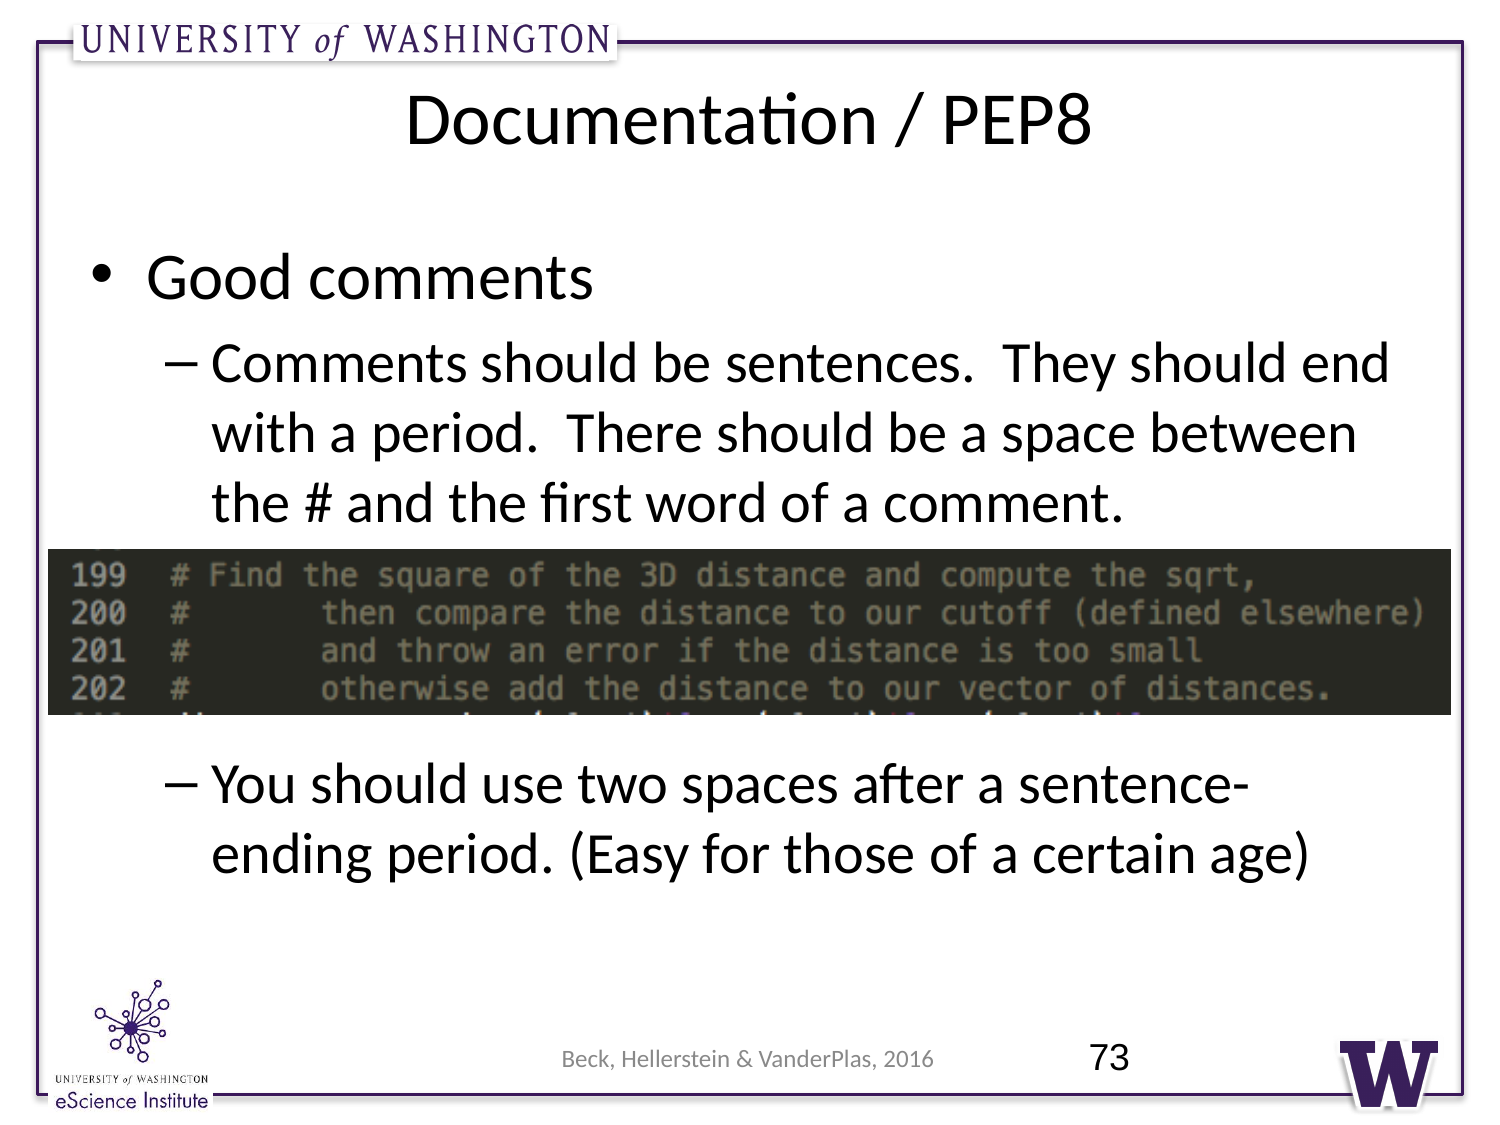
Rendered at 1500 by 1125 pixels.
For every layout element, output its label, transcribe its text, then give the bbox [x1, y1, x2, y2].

title Documentation / PEP8 [75, 62, 1425, 200]
slide_number 73 [1073, 1025, 1300, 1085]
list Good comments Comments should be sentences. They should end with a period. There should be a space between the # and the first word of a comment. You should use two spaces after a sentence-ending period. (Easy for those of a certain age) [75, 724, 1425, 975]
picture [1340, 1041, 1438, 1107]
list Good comments Comments should be sentences. They should end with a period. There should be a space between the # and the first word of a comment. You should use two spaces after a sentence-ending period. (Easy for those of a certain age) [75, 224, 1425, 548]
picture [48, 978, 213, 1113]
picture [81, 24, 609, 61]
footer Beck, Hellerstein & VanderPlas, 2016 [510, 1027, 986, 1088]
picture [48, 549, 1452, 715]
